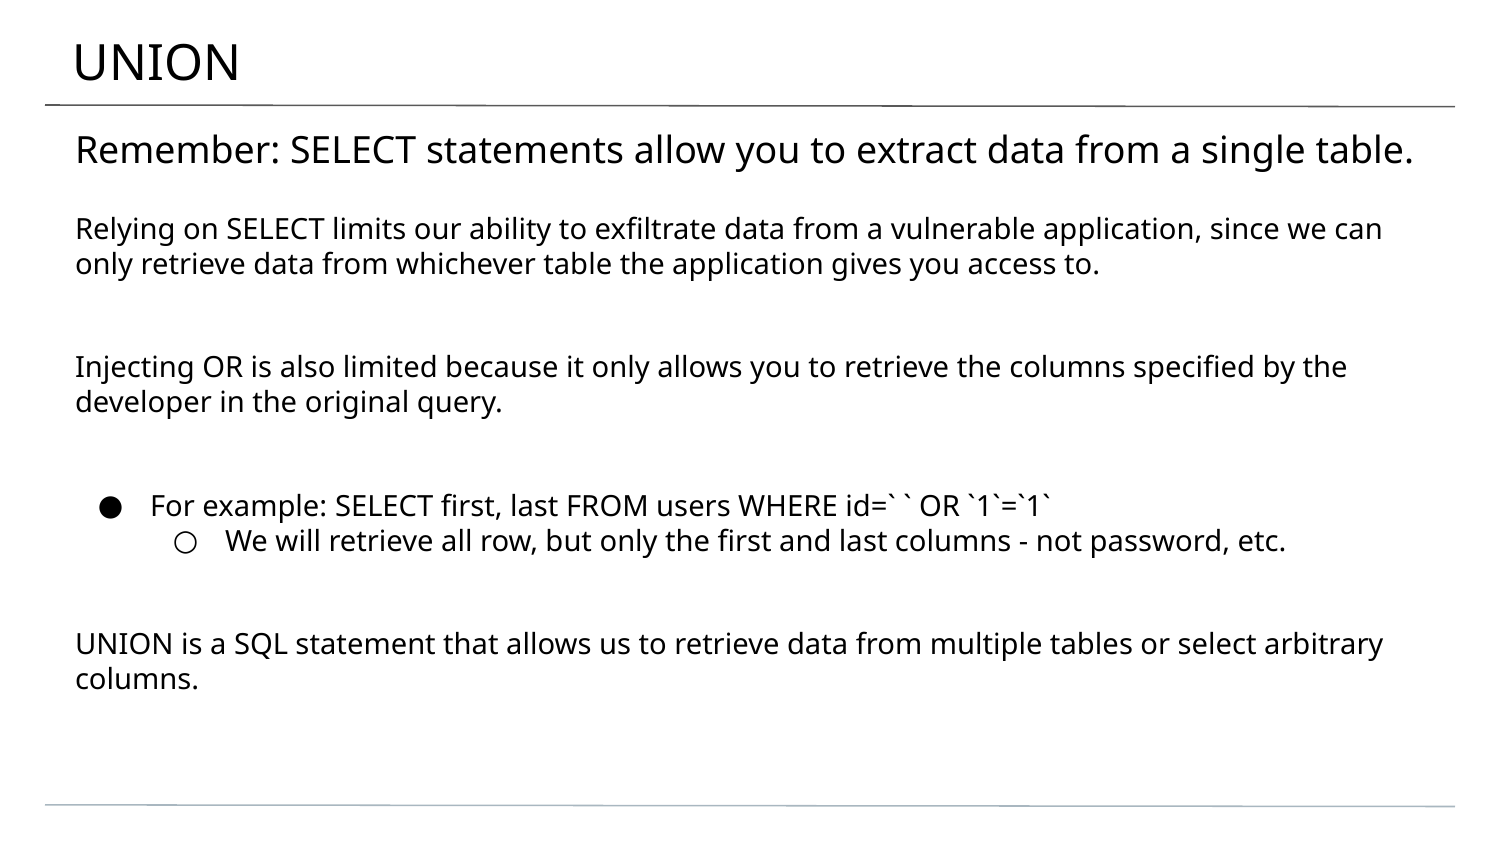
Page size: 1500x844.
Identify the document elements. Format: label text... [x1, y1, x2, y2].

subtitle Remember: SELECT statements allow you to extract data from a single table. [0, 110, 1500, 171]
list Relying on SELECT limits our ability to exfiltrate data from a vulnerable application, since we can only retrieve data from whichever table the application gives you access to. Injecting OR is also limited because it only allows you to retrieve the columns specified by the developer in the original query. For example: SELECT first, last FROM users WHERE id=` ` OR `1`=`1` We will retrieve all row, but only the first and last columns - not password, etc. UNION is a SQL statement that allows us to retrieve data from multiple tables or select arbitrary columns. [0, 210, 1500, 805]
title UNION [0, 0, 1500, 88]
